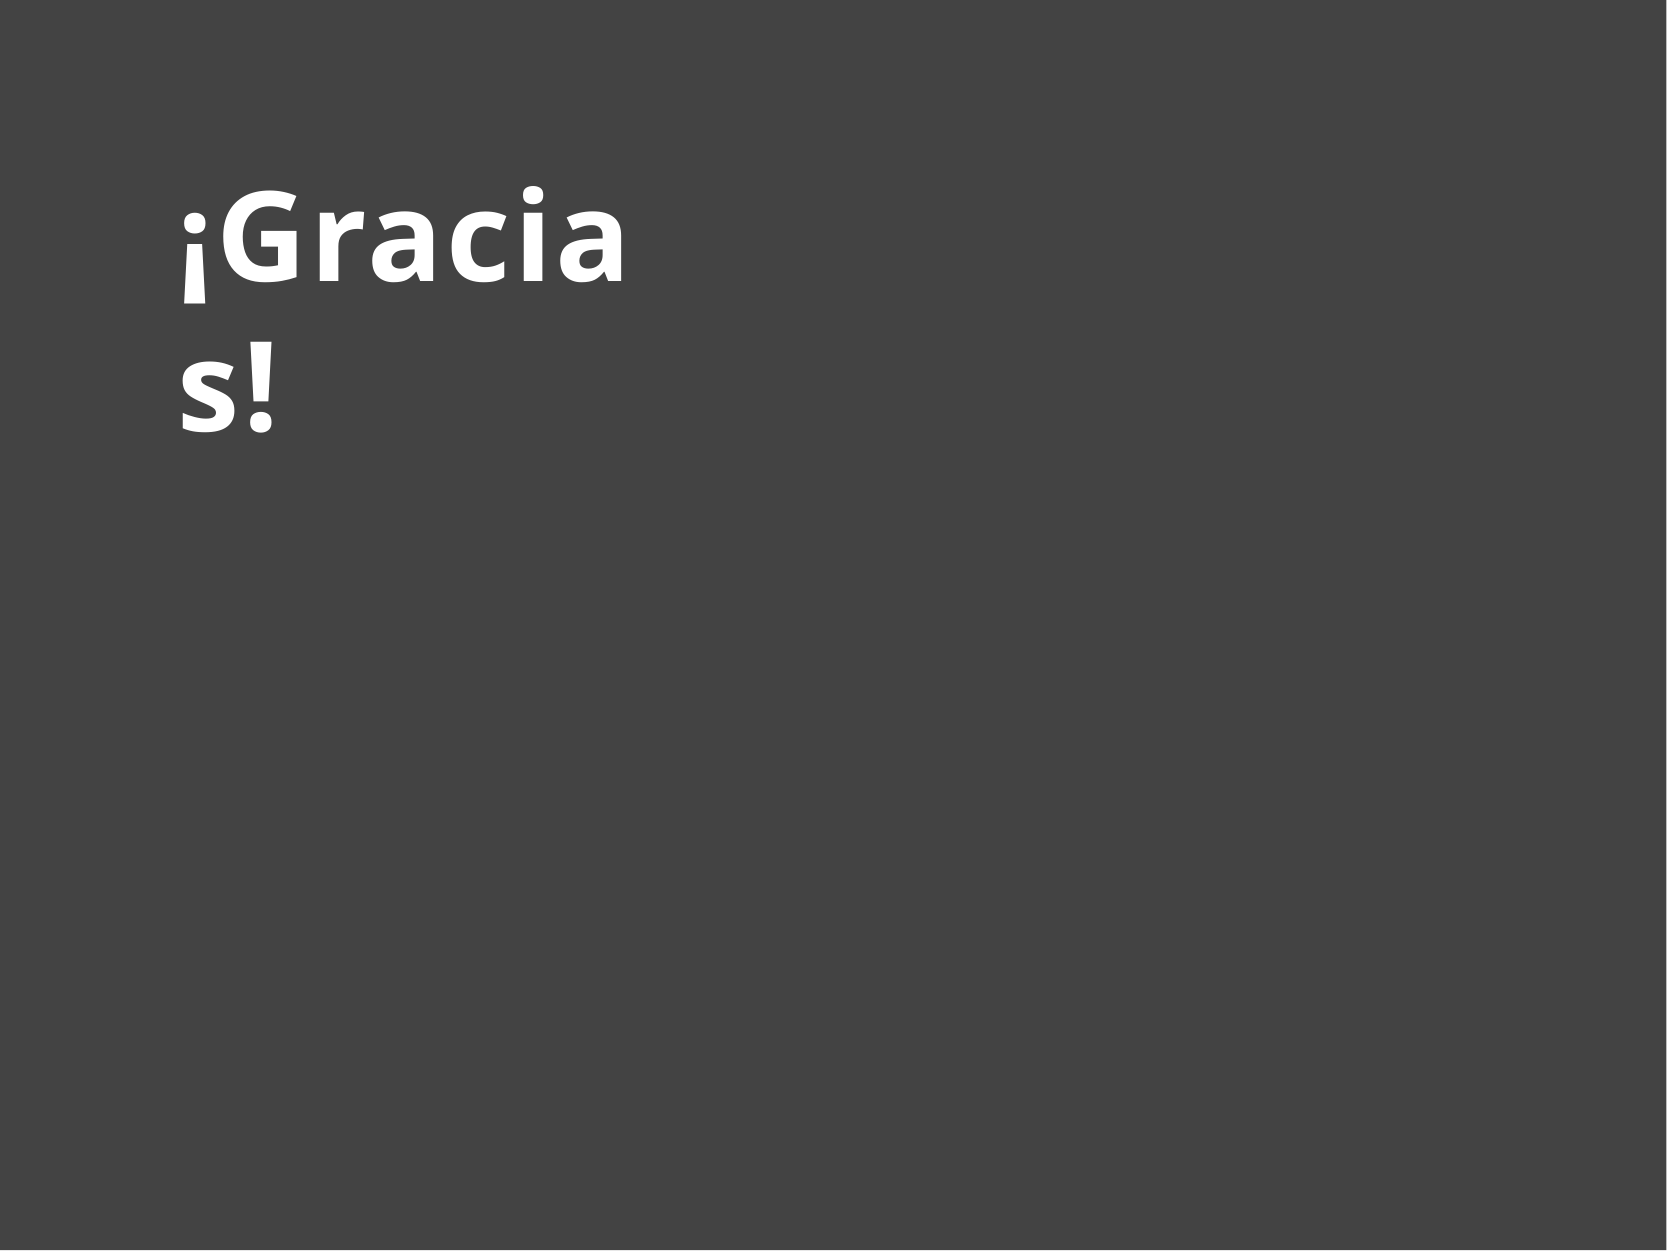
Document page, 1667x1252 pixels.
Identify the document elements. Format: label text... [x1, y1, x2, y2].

title ¡Gracias! [175, 154, 692, 457]
